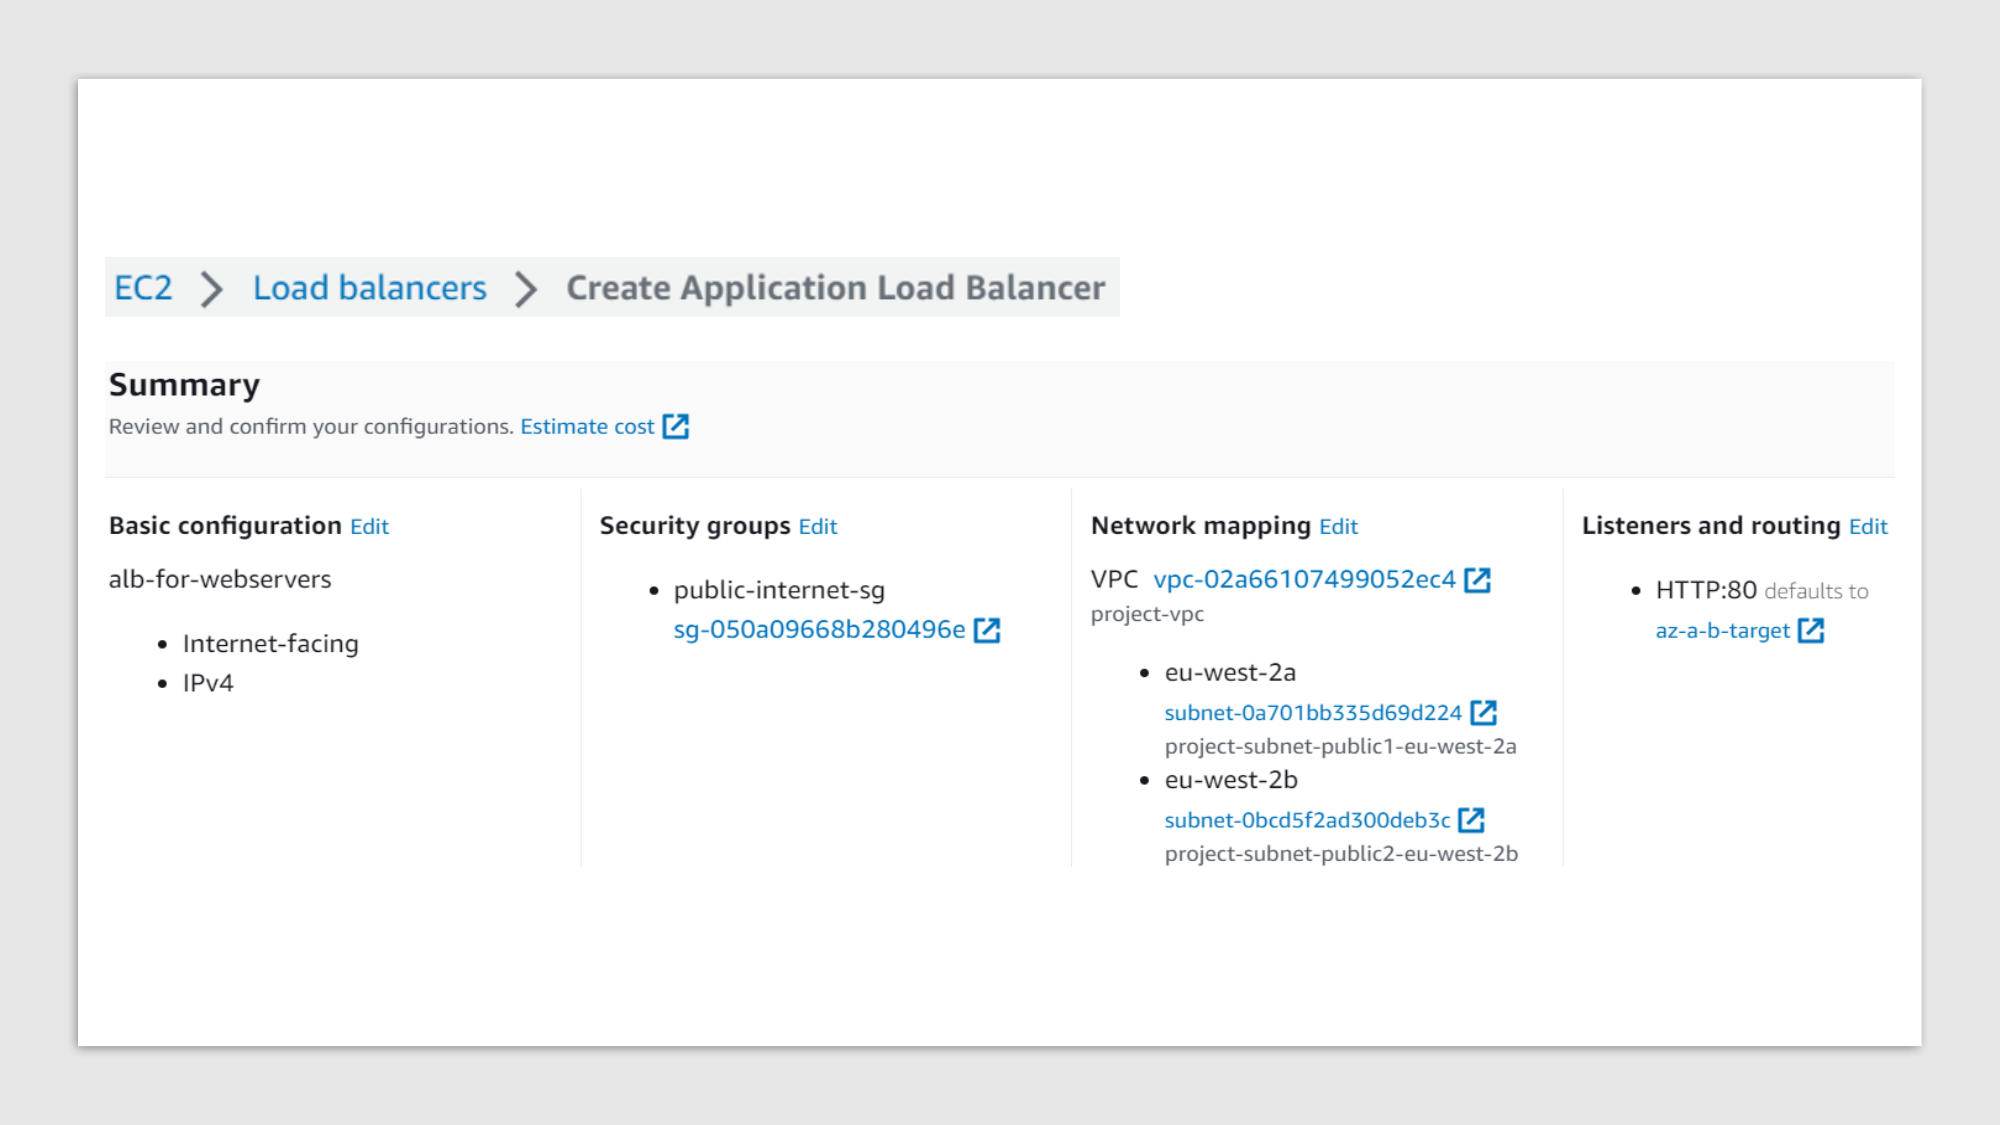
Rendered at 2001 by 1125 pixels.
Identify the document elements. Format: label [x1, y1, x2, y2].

picture [105, 361, 1895, 868]
picture [105, 257, 1120, 317]
text_box [77, 78, 1923, 1047]
text_box [0, 0, 2000, 1125]
